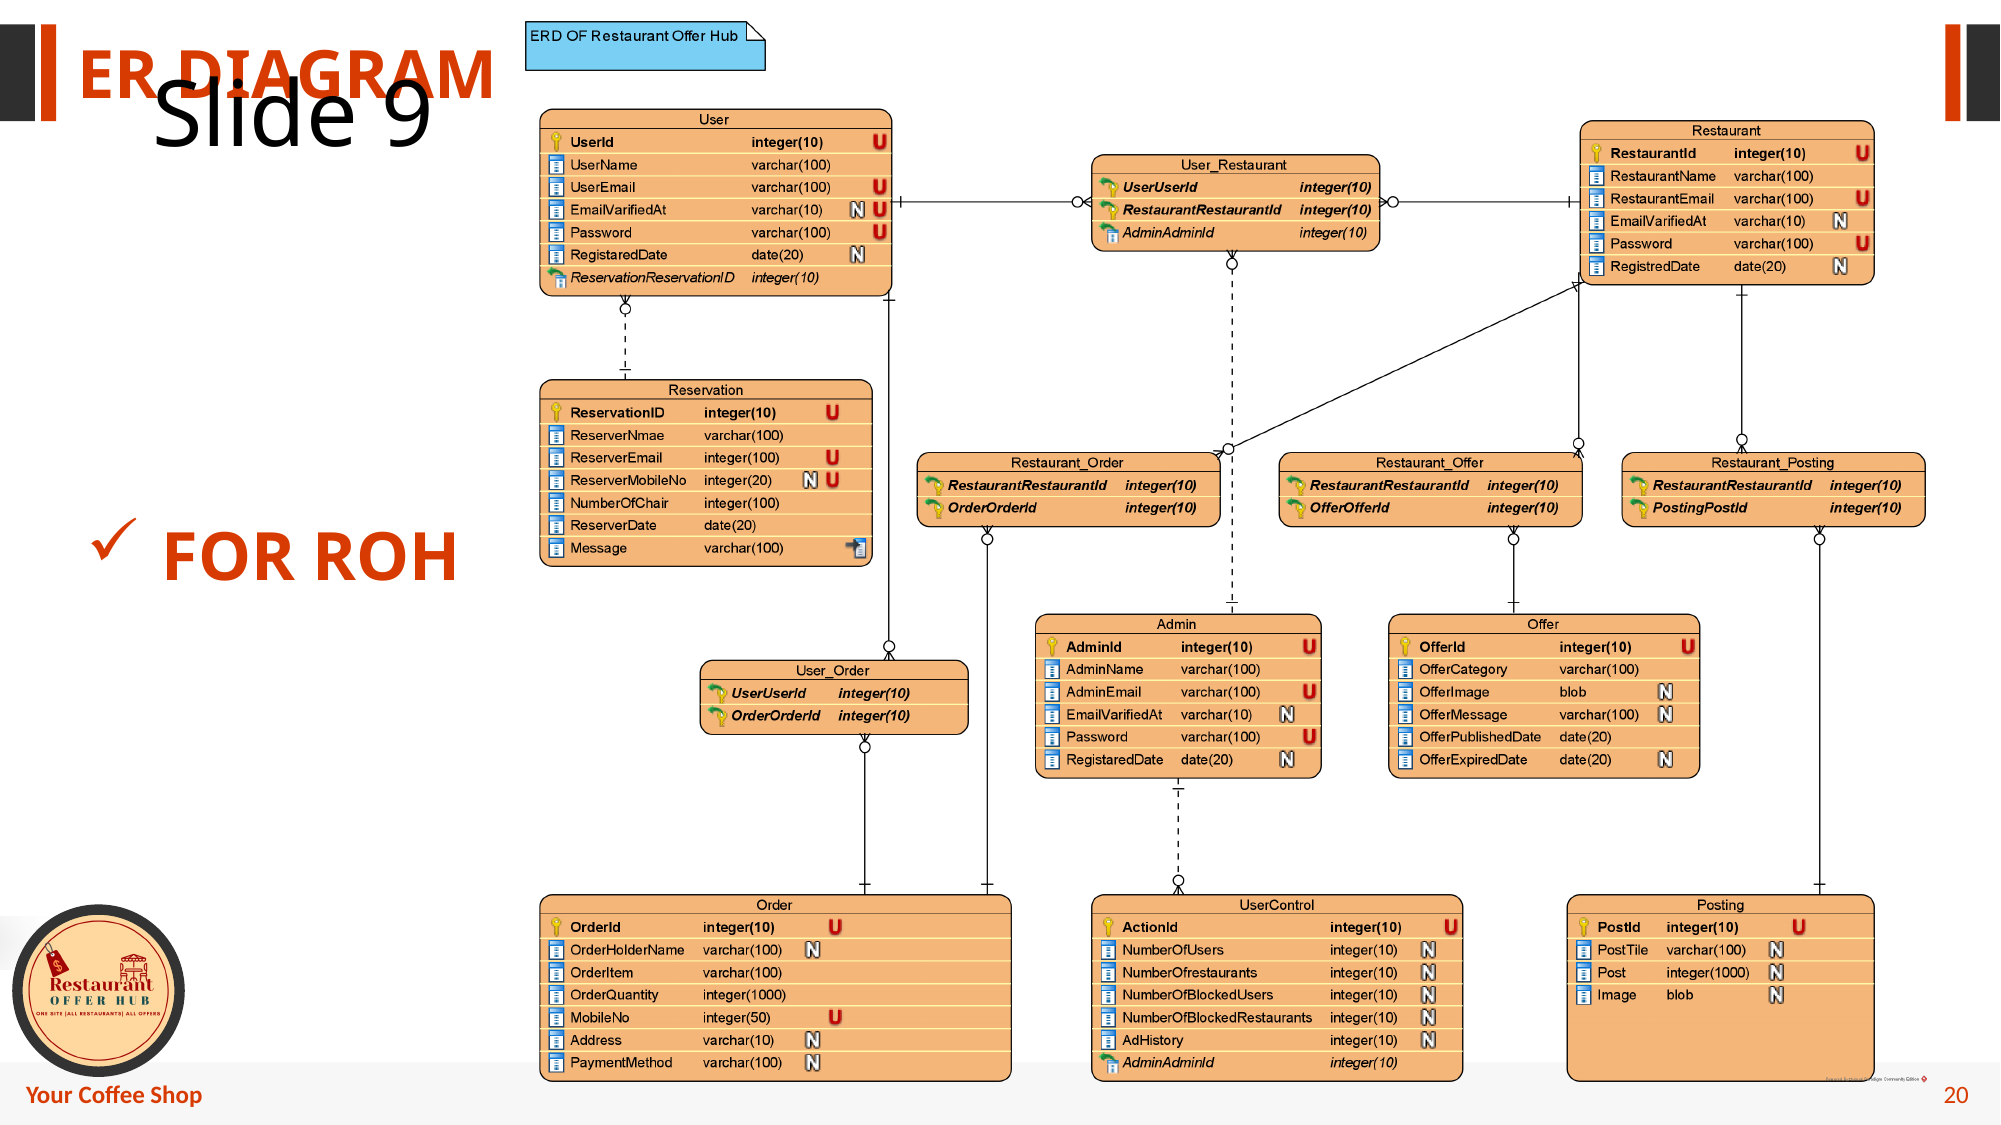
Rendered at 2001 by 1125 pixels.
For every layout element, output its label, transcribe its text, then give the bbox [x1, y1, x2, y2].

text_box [0, 24, 57, 122]
title Slide 9 [137, 59, 523, 278]
text_box ER DIAGRAM [62, 39, 523, 119]
picture [523, 19, 1929, 1086]
text_box FOR ROH [71, 521, 517, 601]
picture [17, 909, 180, 1072]
